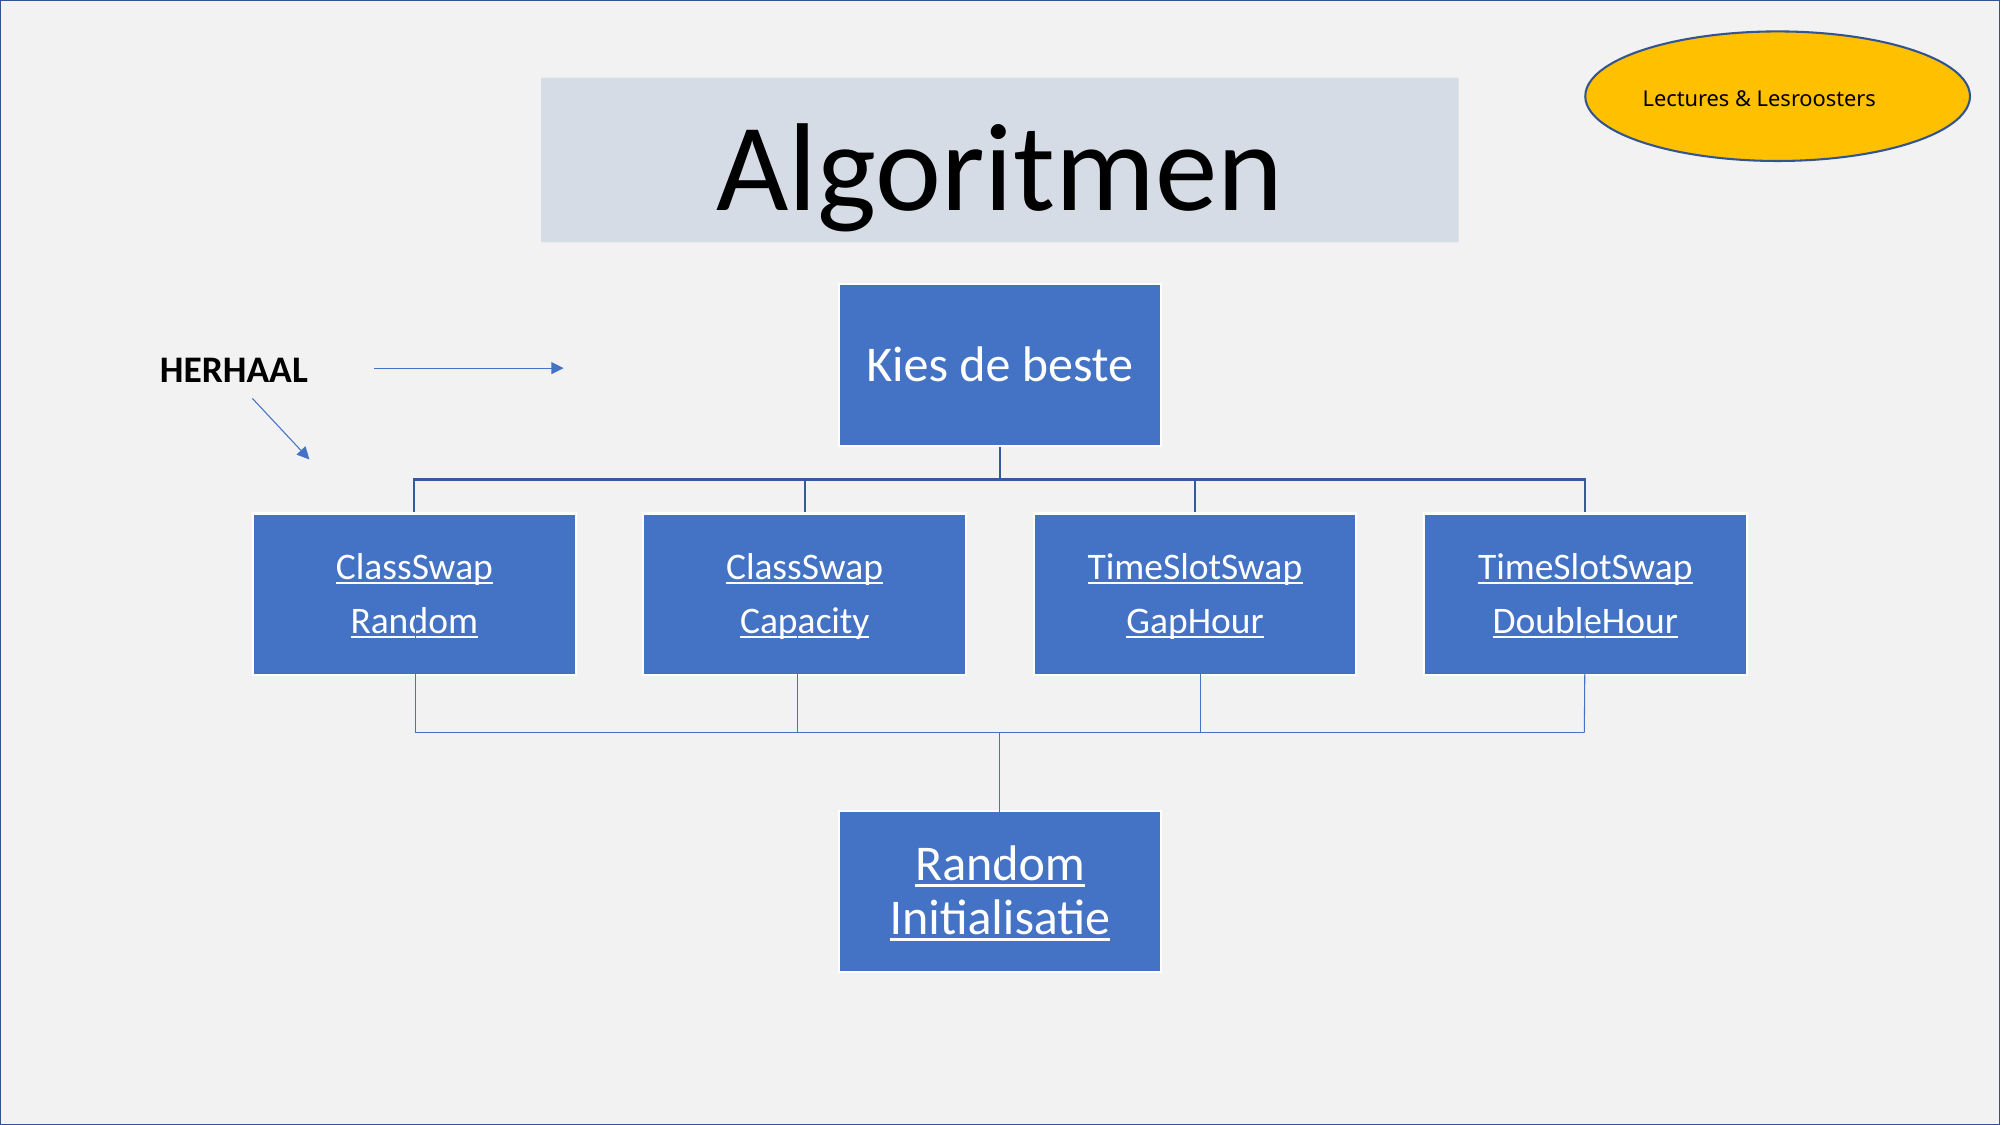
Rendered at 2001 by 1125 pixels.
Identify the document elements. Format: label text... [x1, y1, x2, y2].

text_box [0, 0, 2000, 1125]
text_box Lectures & Lesroosters [1748, 79, 1929, 114]
text_box [1748, 30, 1972, 163]
text_box HERHAAL [145, 337, 252, 398]
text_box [252, 0, 1748, 975]
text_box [252, 398, 310, 460]
